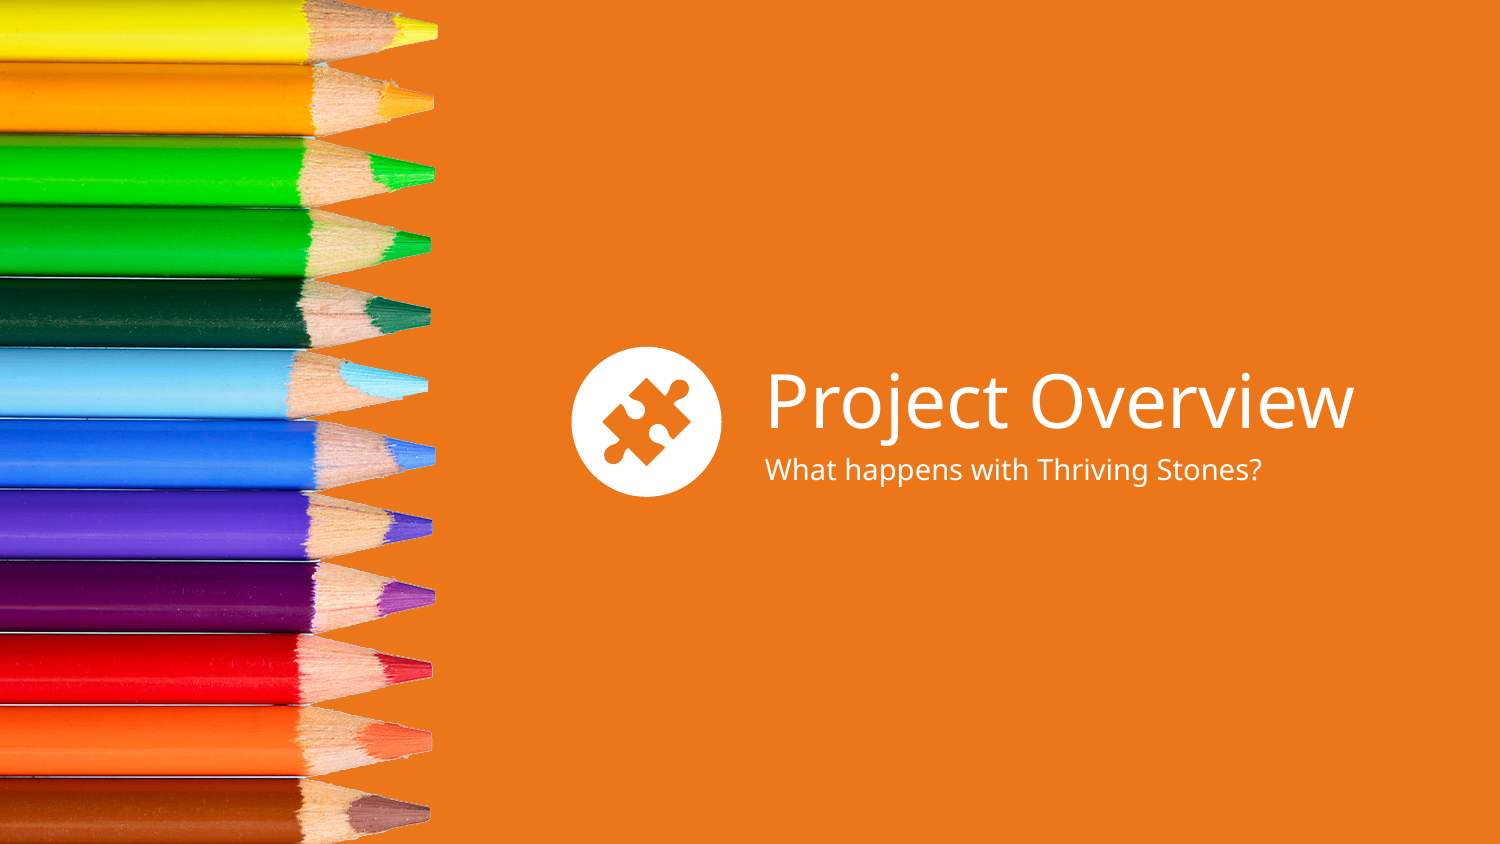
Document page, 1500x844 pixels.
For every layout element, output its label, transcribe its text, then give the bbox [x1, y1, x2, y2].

picture [0, 0, 438, 844]
list Project Overview [750, 351, 1500, 445]
text_box [569, 344, 724, 499]
list What happens with Thriving Stones? [750, 445, 1500, 493]
text_box [600, 375, 693, 469]
